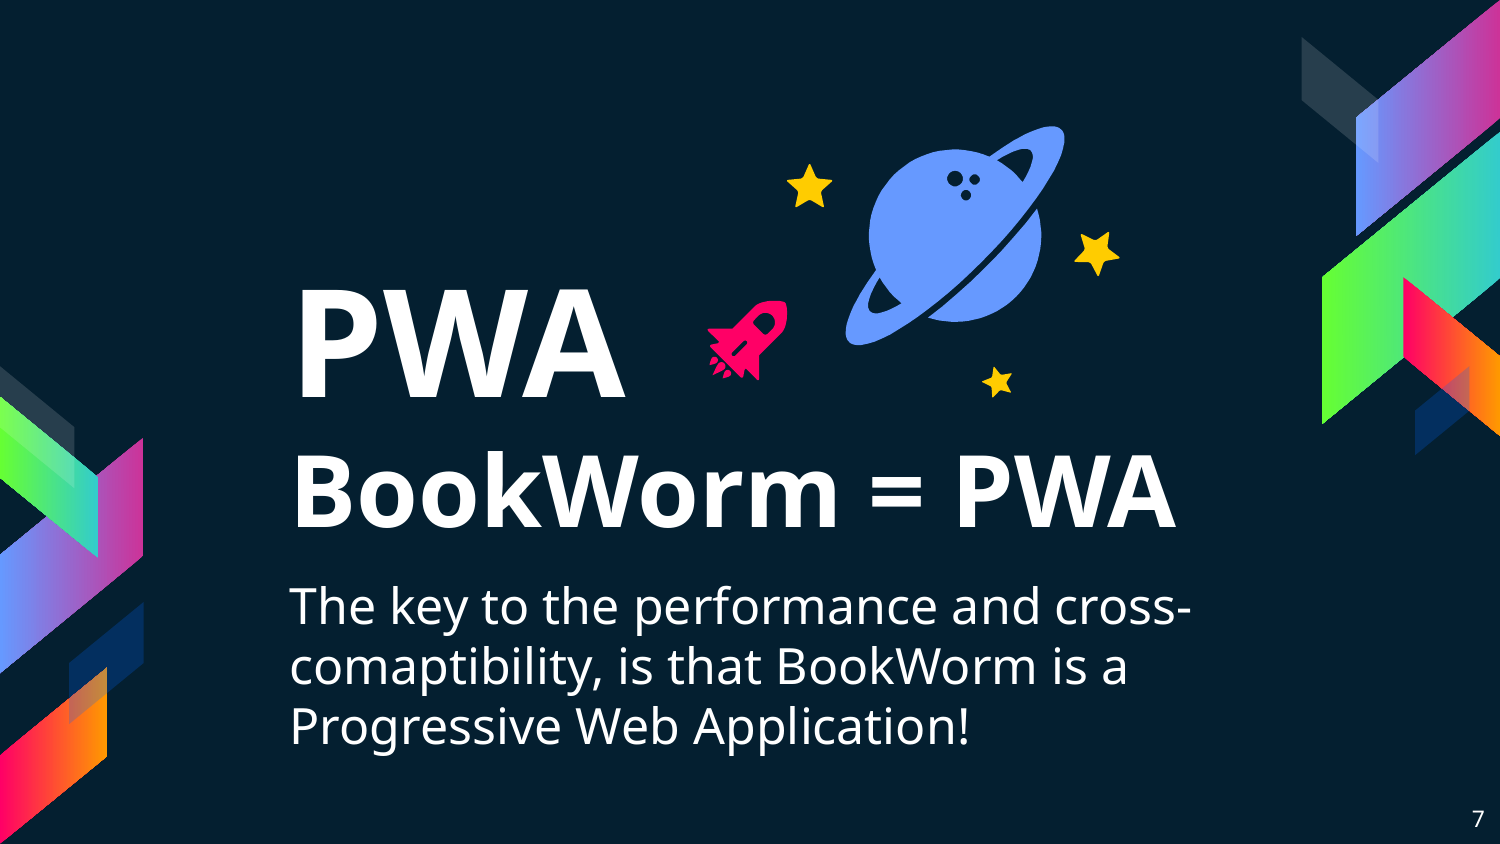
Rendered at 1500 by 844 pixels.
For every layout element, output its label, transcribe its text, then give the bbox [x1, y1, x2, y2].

title PWA BookWorm = PWA [274, 372, 1199, 559]
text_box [845, 126, 1065, 346]
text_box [707, 300, 788, 381]
text_box [787, 164, 833, 208]
text_box [982, 366, 1012, 398]
subtitle The key to the performance and cross-comaptibility, is that BookWorm is a Progressive Web Application! [274, 559, 1394, 689]
text_box [1074, 231, 1120, 277]
slide_number 7 [1403, 789, 1500, 844]
